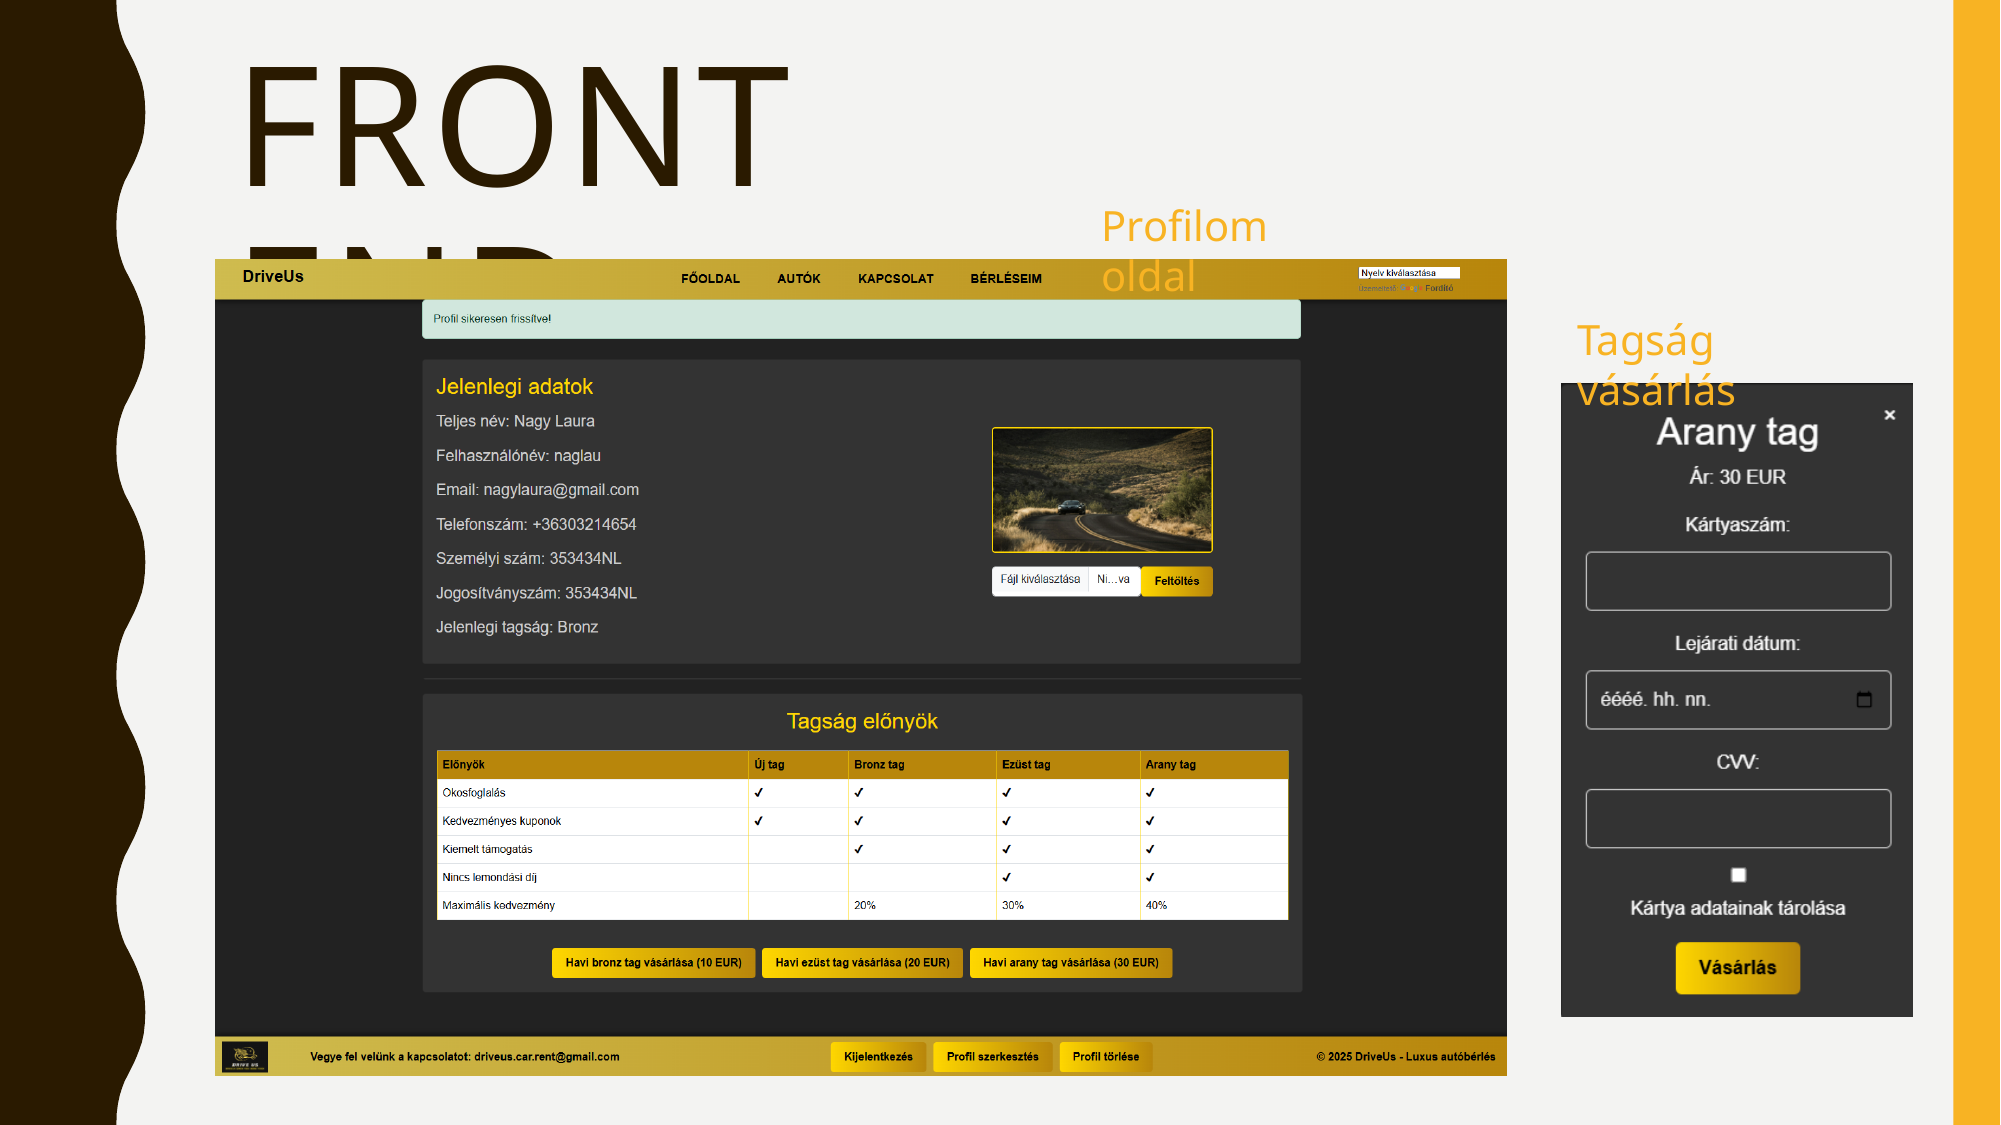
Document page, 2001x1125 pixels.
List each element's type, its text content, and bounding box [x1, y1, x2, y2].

text_box Profilom oldal [1086, 191, 1371, 259]
title FRontend [219, 34, 821, 224]
text_box Tagság vásárlás [1562, 306, 1847, 383]
picture [215, 259, 1507, 1076]
picture [1561, 383, 1913, 1017]
